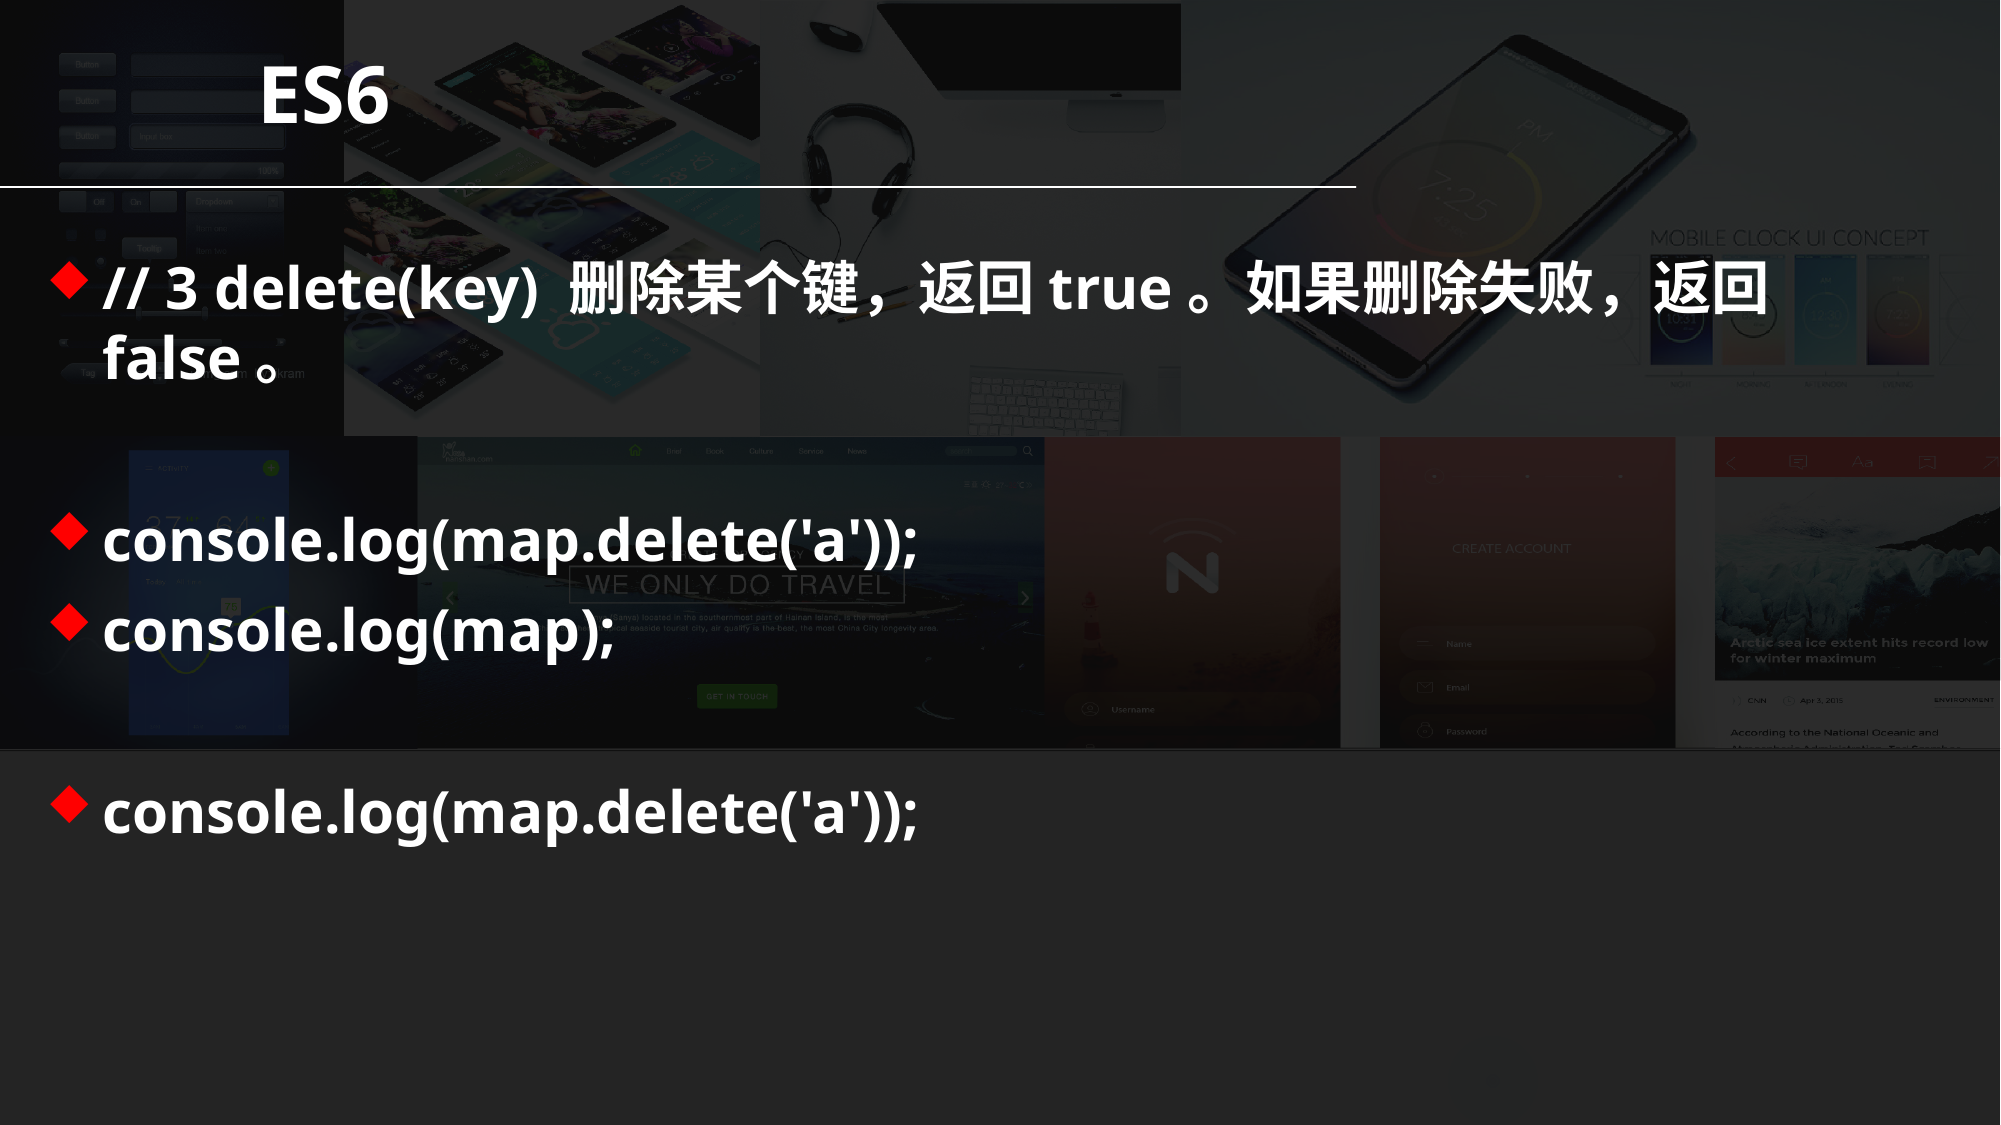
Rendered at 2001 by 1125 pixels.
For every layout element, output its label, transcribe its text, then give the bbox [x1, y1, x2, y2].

list ES6 [242, 36, 1350, 187]
list // 3 delete(key) 删除某个键，返回true。如果删除失败，返回false。 console.log(map.delete('a')); console.log(map); console.log(map.delete('a')); [31, 243, 1981, 1059]
